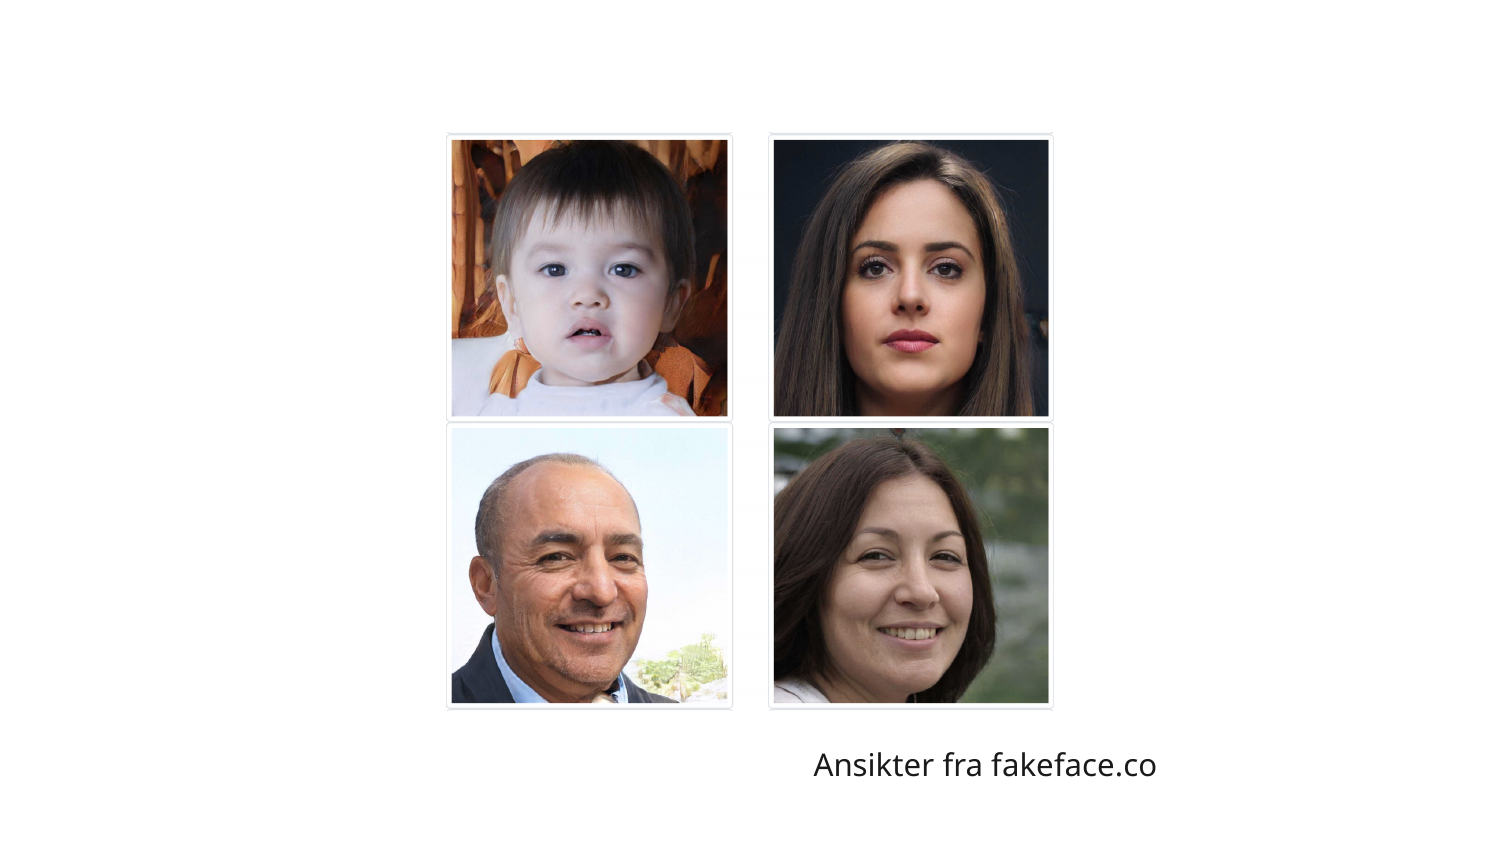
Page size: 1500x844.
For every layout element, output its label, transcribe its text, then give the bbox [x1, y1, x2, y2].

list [445, 132, 1054, 711]
text_box Ansikter fra fakeface.co [804, 735, 1167, 792]
